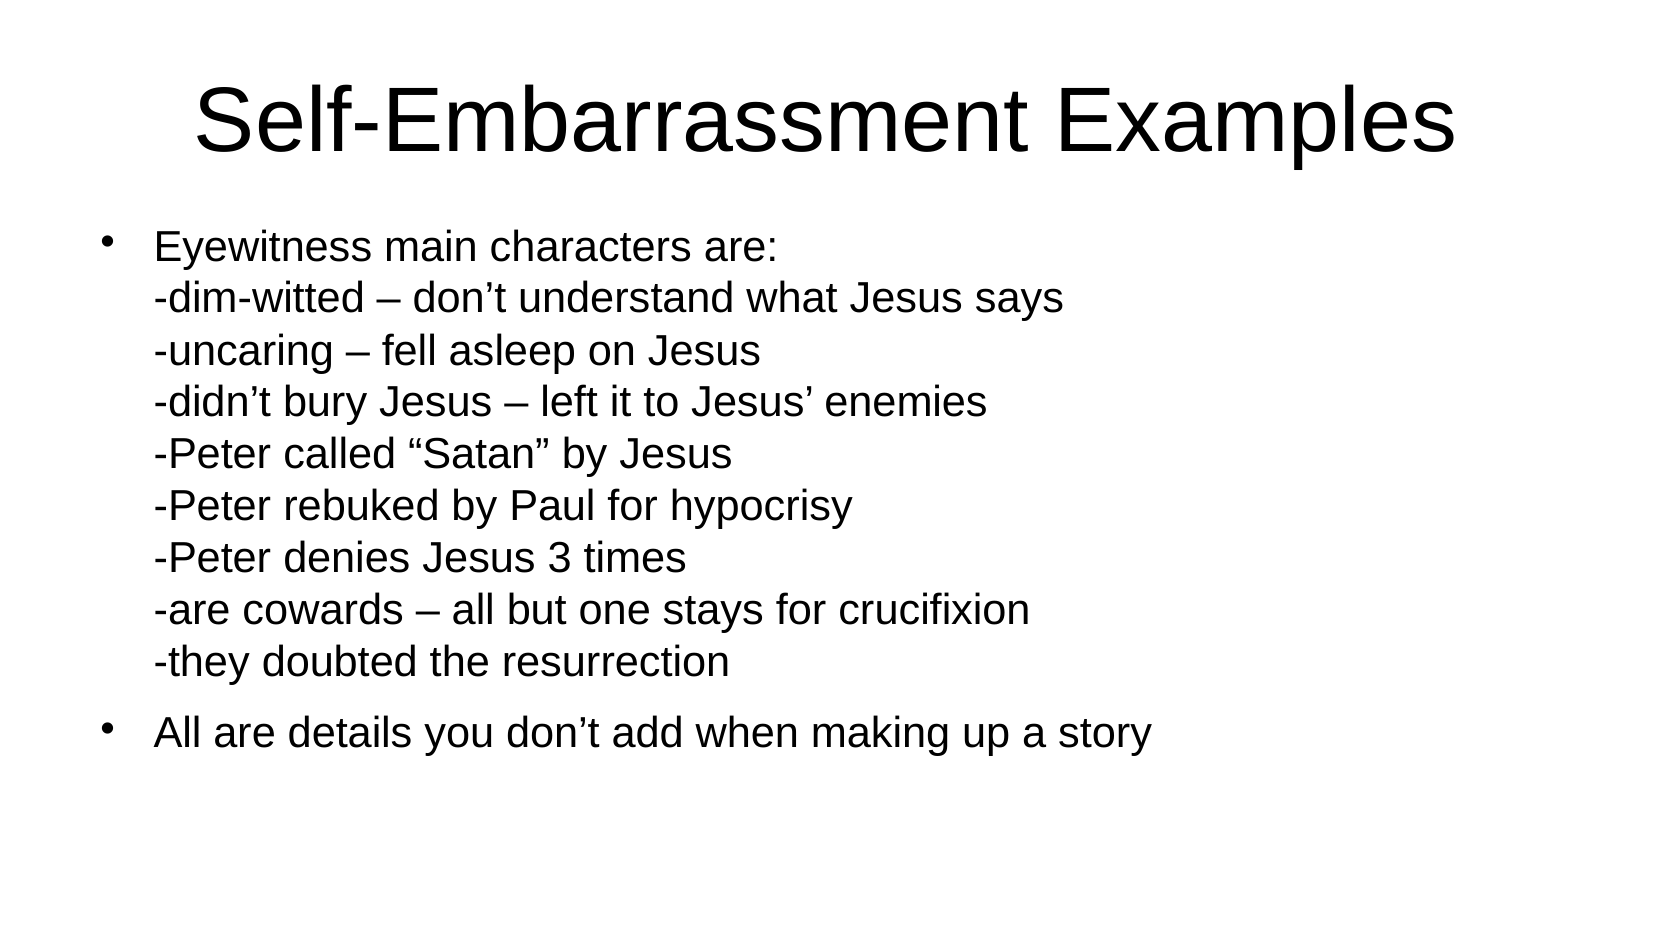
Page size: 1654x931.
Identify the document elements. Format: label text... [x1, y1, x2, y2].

title Self-Embarrassment Examples [82, 37, 1571, 193]
list Eyewitness main characters are: -dim-witted – don’t understand what Jesus says -uncaring – fell asleep on Jesus -didn’t bury Jesus – left it to Jesus’ enemies -Peter called “Satan” by Jesus -Peter rebuked by Paul for hypocrisy -Peter denies Jesus 3 times -are cowards – all but one stays for crucifixion -they doubted the resurrection All are details you don’t add when making up a story [82, 217, 1571, 757]
